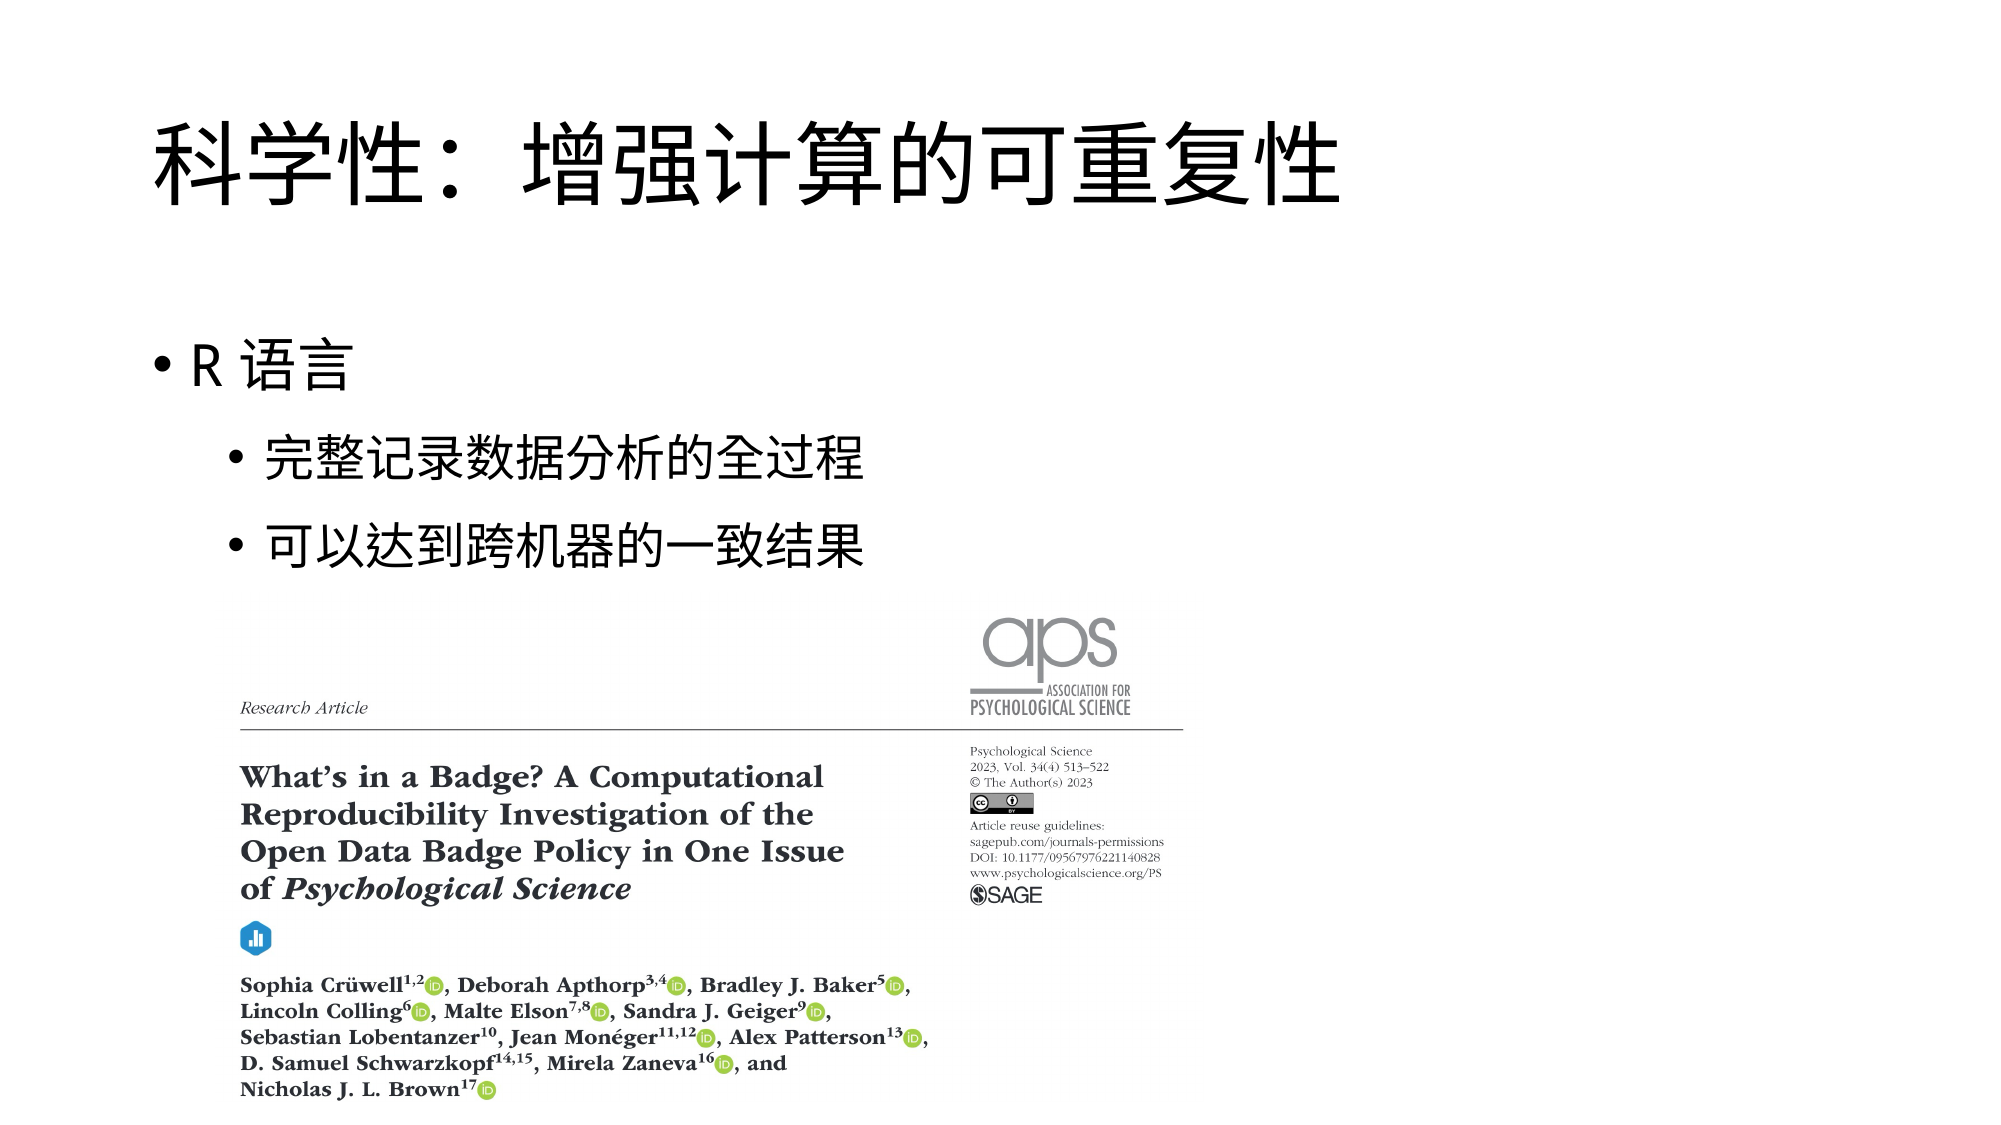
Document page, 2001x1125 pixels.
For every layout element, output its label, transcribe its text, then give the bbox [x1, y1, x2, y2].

title 科学性：增强计算的可重复性 [137, 59, 1863, 278]
picture [215, 592, 1204, 1102]
list R语言 完整记录数据分析的全过程 可以达到跨机器的一致结果 [137, 299, 1863, 1014]
